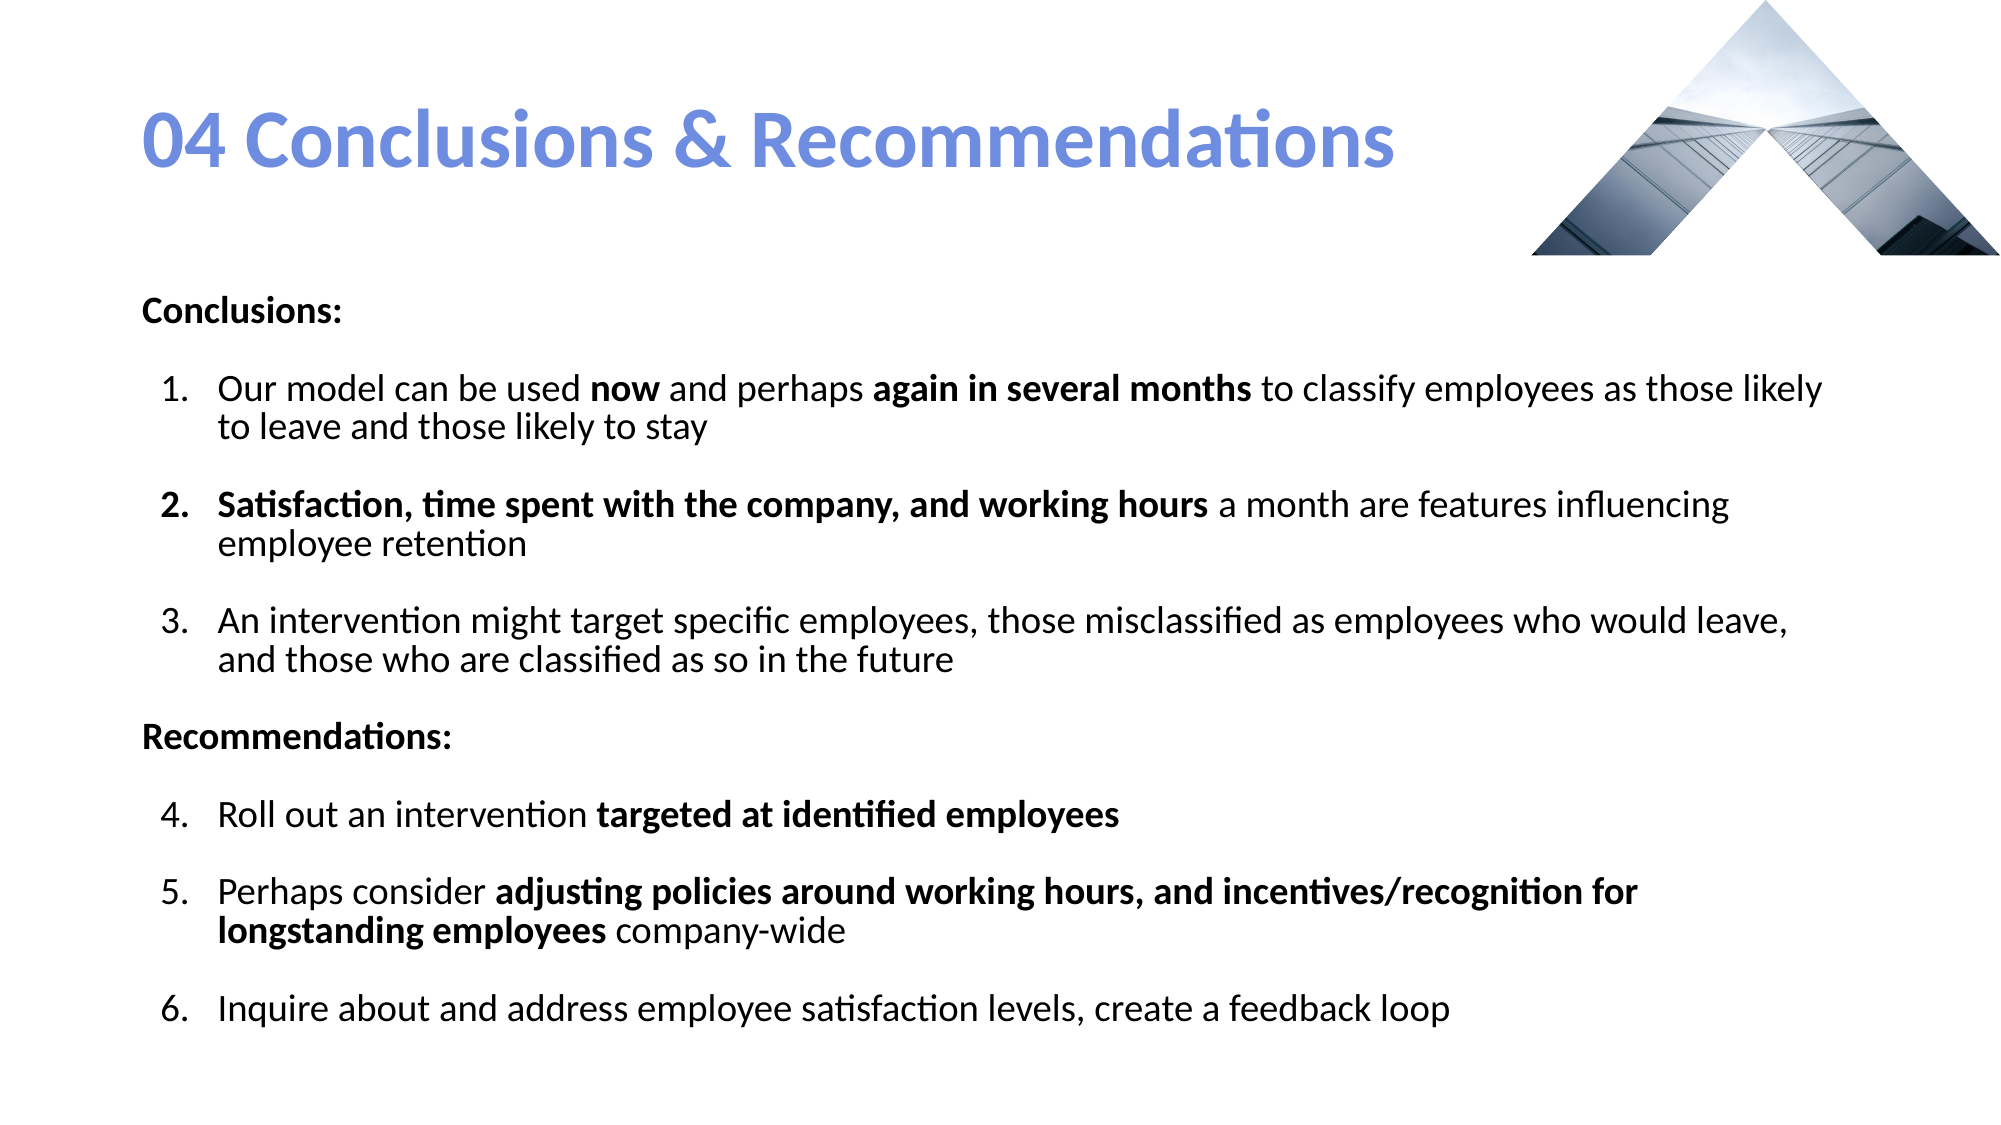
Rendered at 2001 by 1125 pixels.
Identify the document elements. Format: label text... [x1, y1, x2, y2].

list Conclusions: Our model can be used now and perhaps again in several months to classify employees as those likely to leave and those likely to stay Satisfaction, time spent with the company, and working hours a month are features influencing employee retention An intervention might target specific employees, those misclassified as employees who would leave, and those who are classified as so in the future Recommendations: Roll out an intervention targeted at identified employees Perhaps consider adjusting policies around working hours, and incentives/recognition for longstanding employees company-wide Inquire about and address employee satisfaction levels, create a feedback loop [125, 286, 1861, 1043]
list 04 Conclusions & Recommendations [125, 78, 1544, 215]
picture [1531, 0, 2000, 256]
